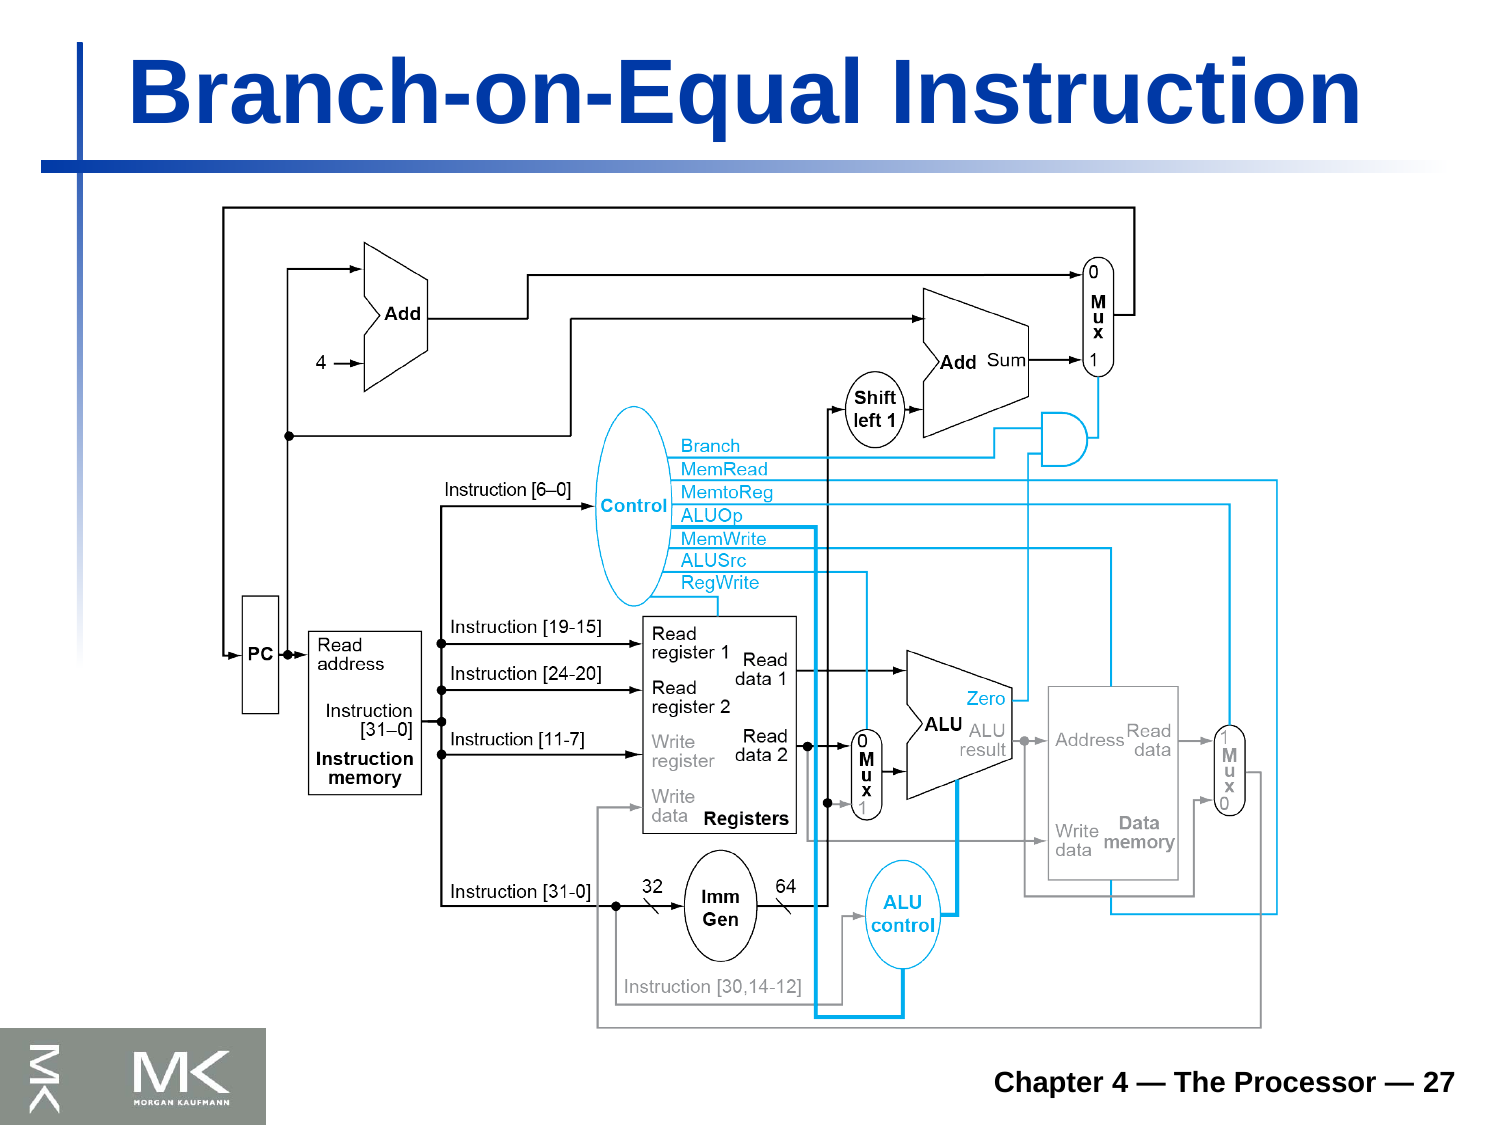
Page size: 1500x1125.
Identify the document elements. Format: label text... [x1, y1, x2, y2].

footer Chapter 4 — The Processor — 27 [277, 1046, 1471, 1106]
picture [0, 206, 1279, 1125]
title Branch-on-Equal Instruction [112, 22, 1468, 149]
